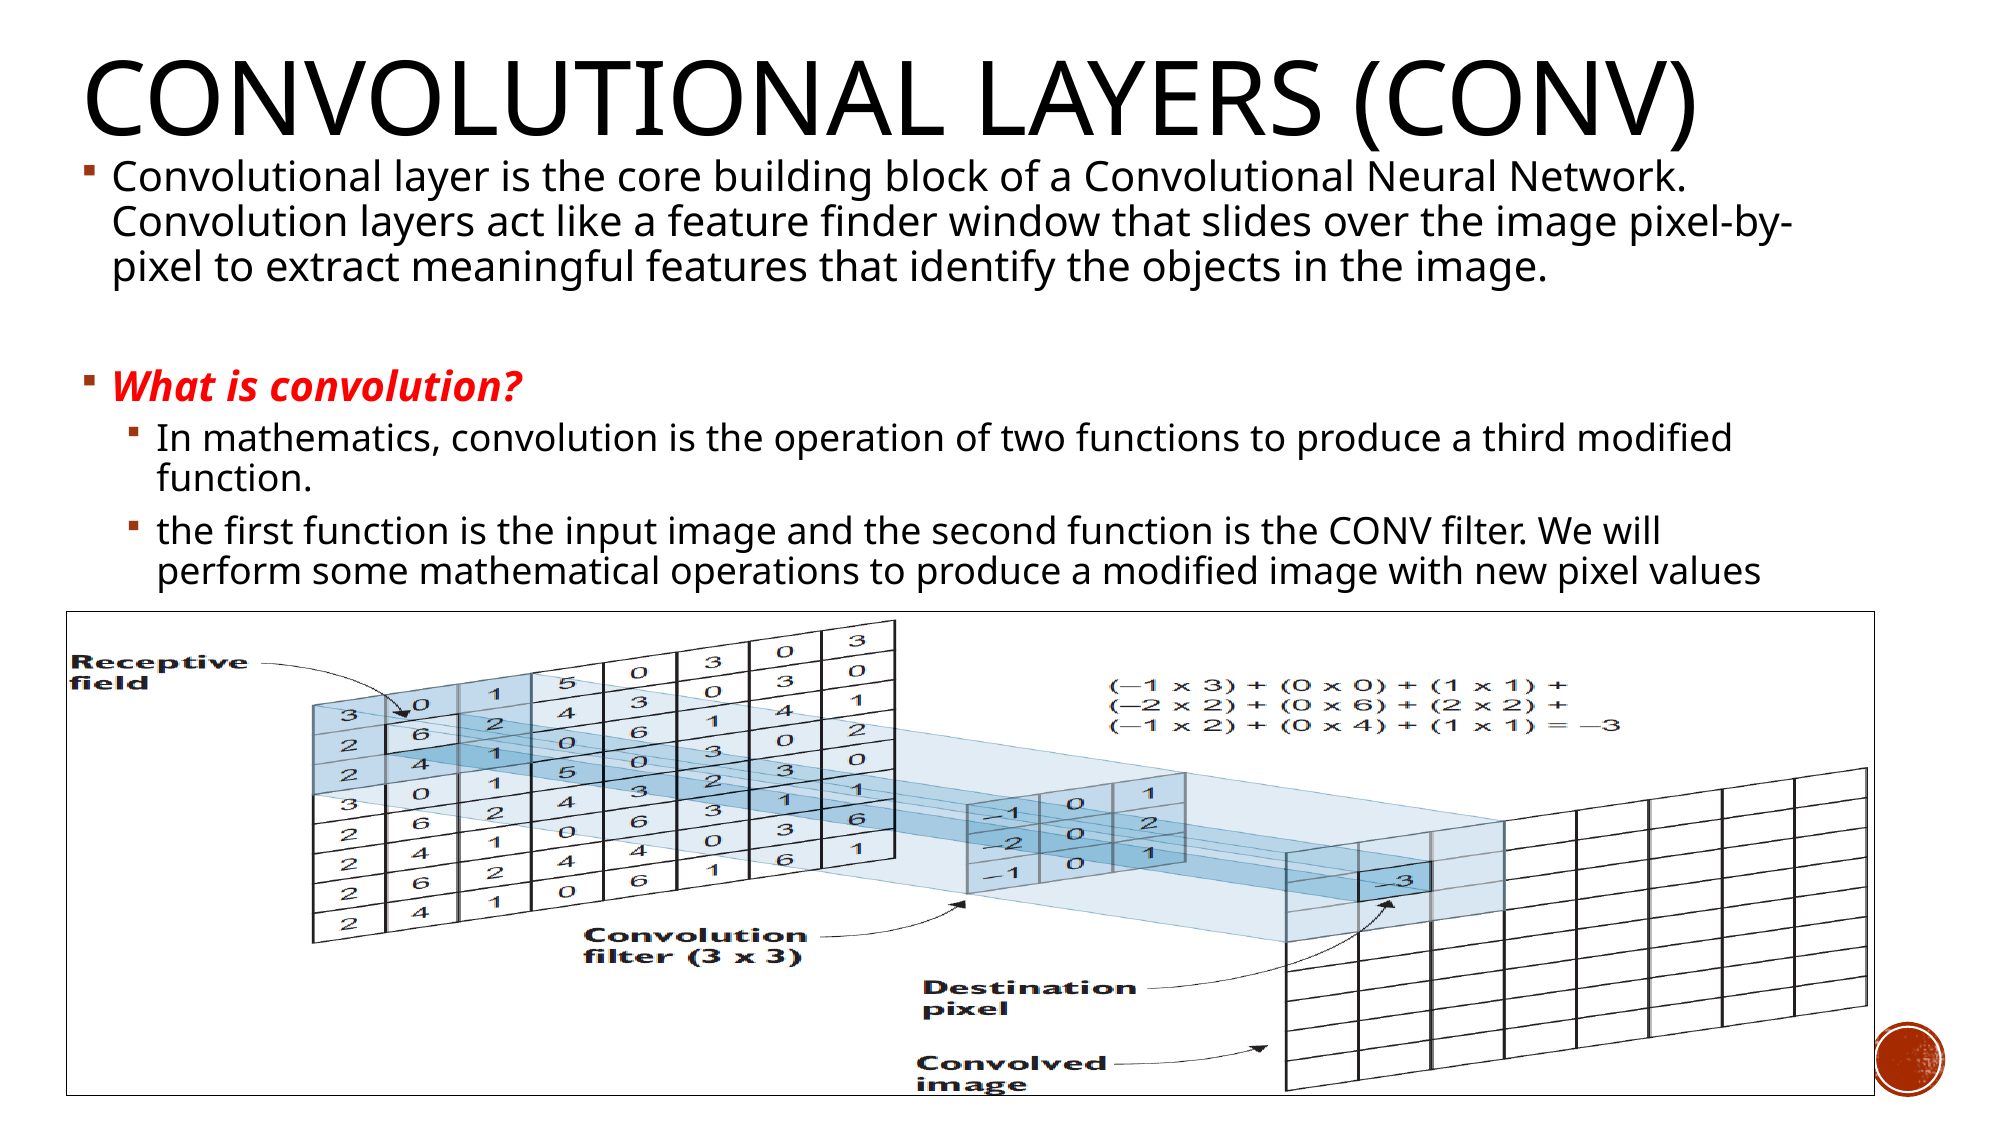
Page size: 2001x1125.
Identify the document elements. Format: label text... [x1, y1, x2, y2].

picture [66, 611, 1875, 1094]
list Convolutional layer is the core building block of a Convolutional Neural Network. Convolution layers act like a feature finder window that slides over the image pixel-by-pixel to extract meaningful features that identify the objects in the image. What is convolution? In mathematics, convolution is the operation of two functions to produce a third modified function. the first function is the input image and the second function is the CONV filter. We will perform some mathematical operations to produce a modified image with new pixel values [66, 147, 1826, 610]
title Convolutional layers (CONV) [66, 36, 1717, 147]
